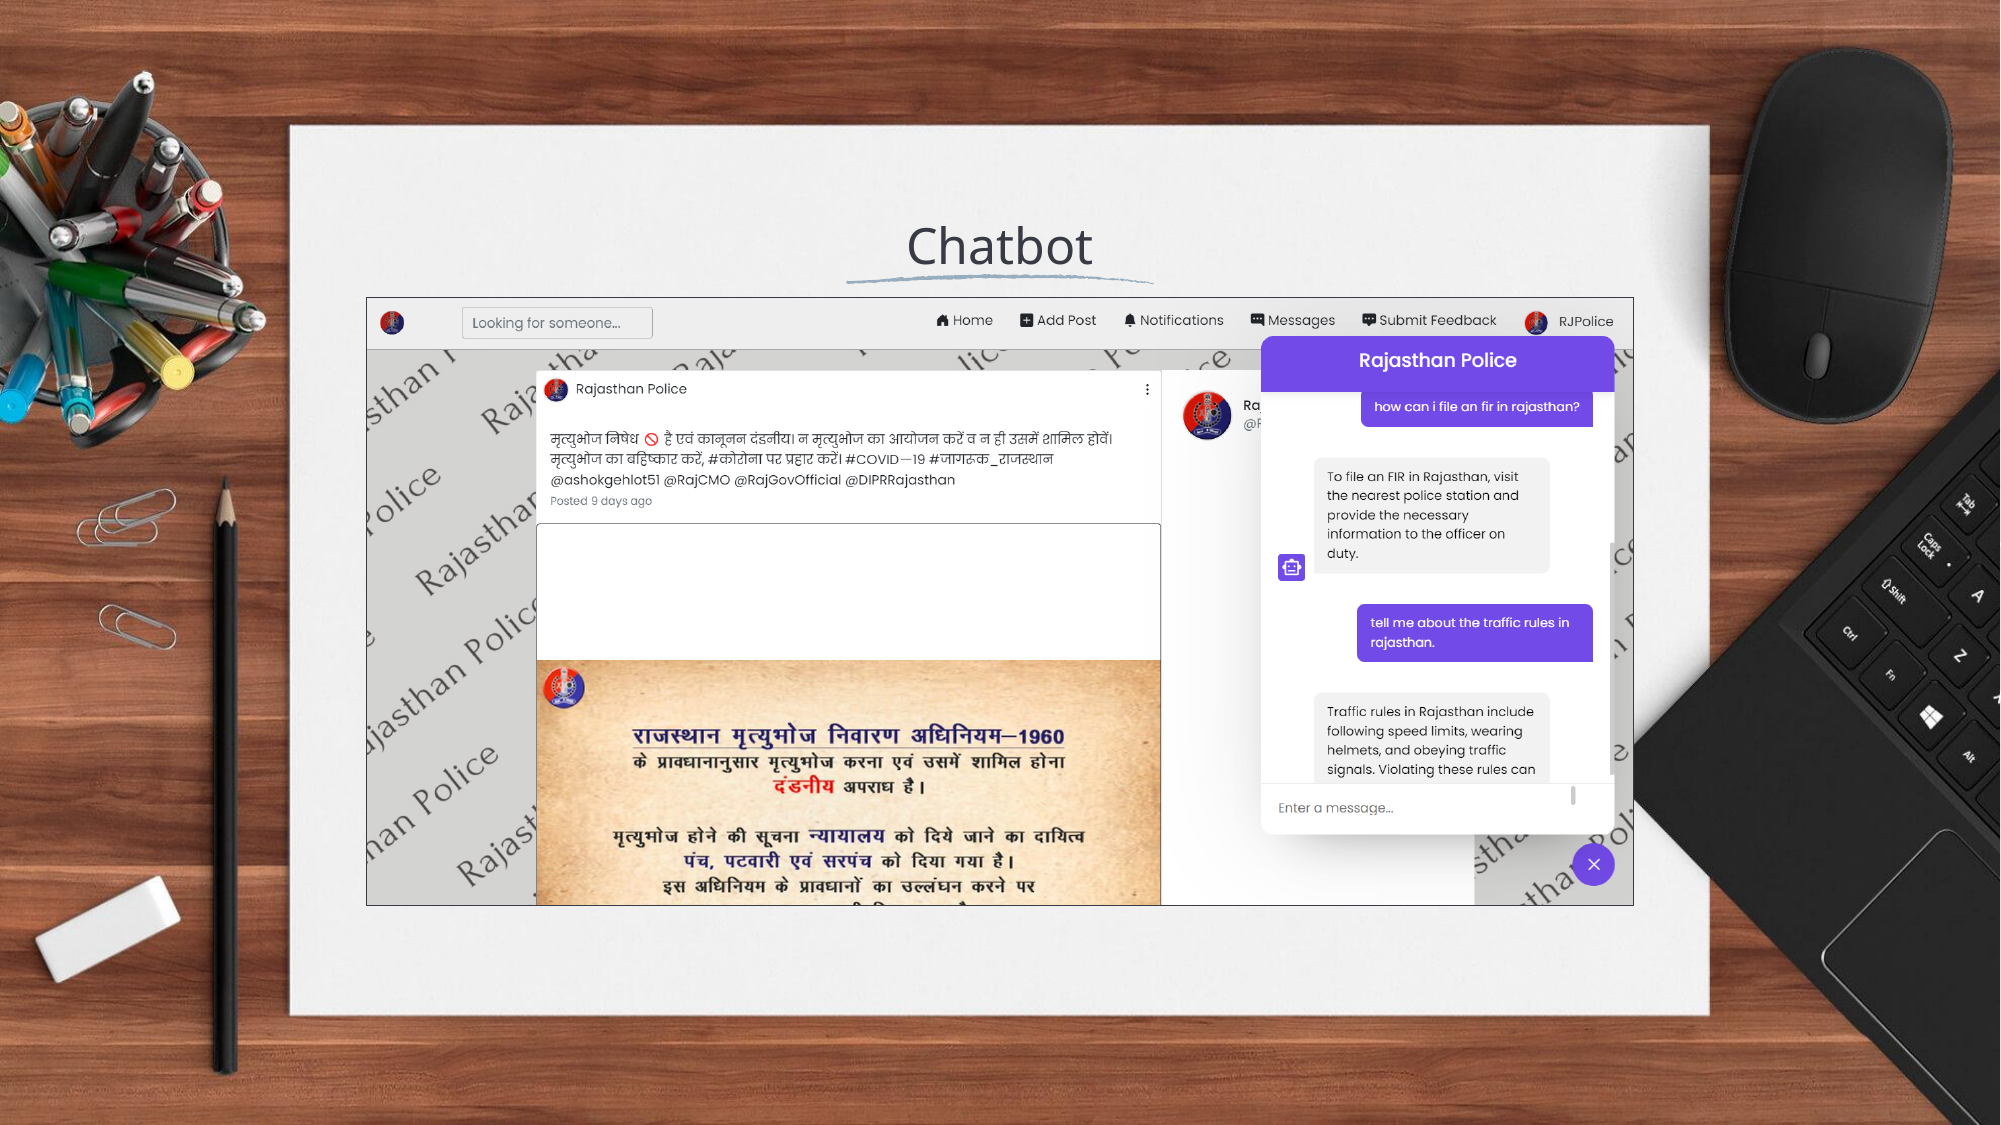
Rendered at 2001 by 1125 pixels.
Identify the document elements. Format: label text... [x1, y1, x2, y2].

picture [0, 0, 2001, 1125]
title Chatbot [356, 177, 1644, 275]
